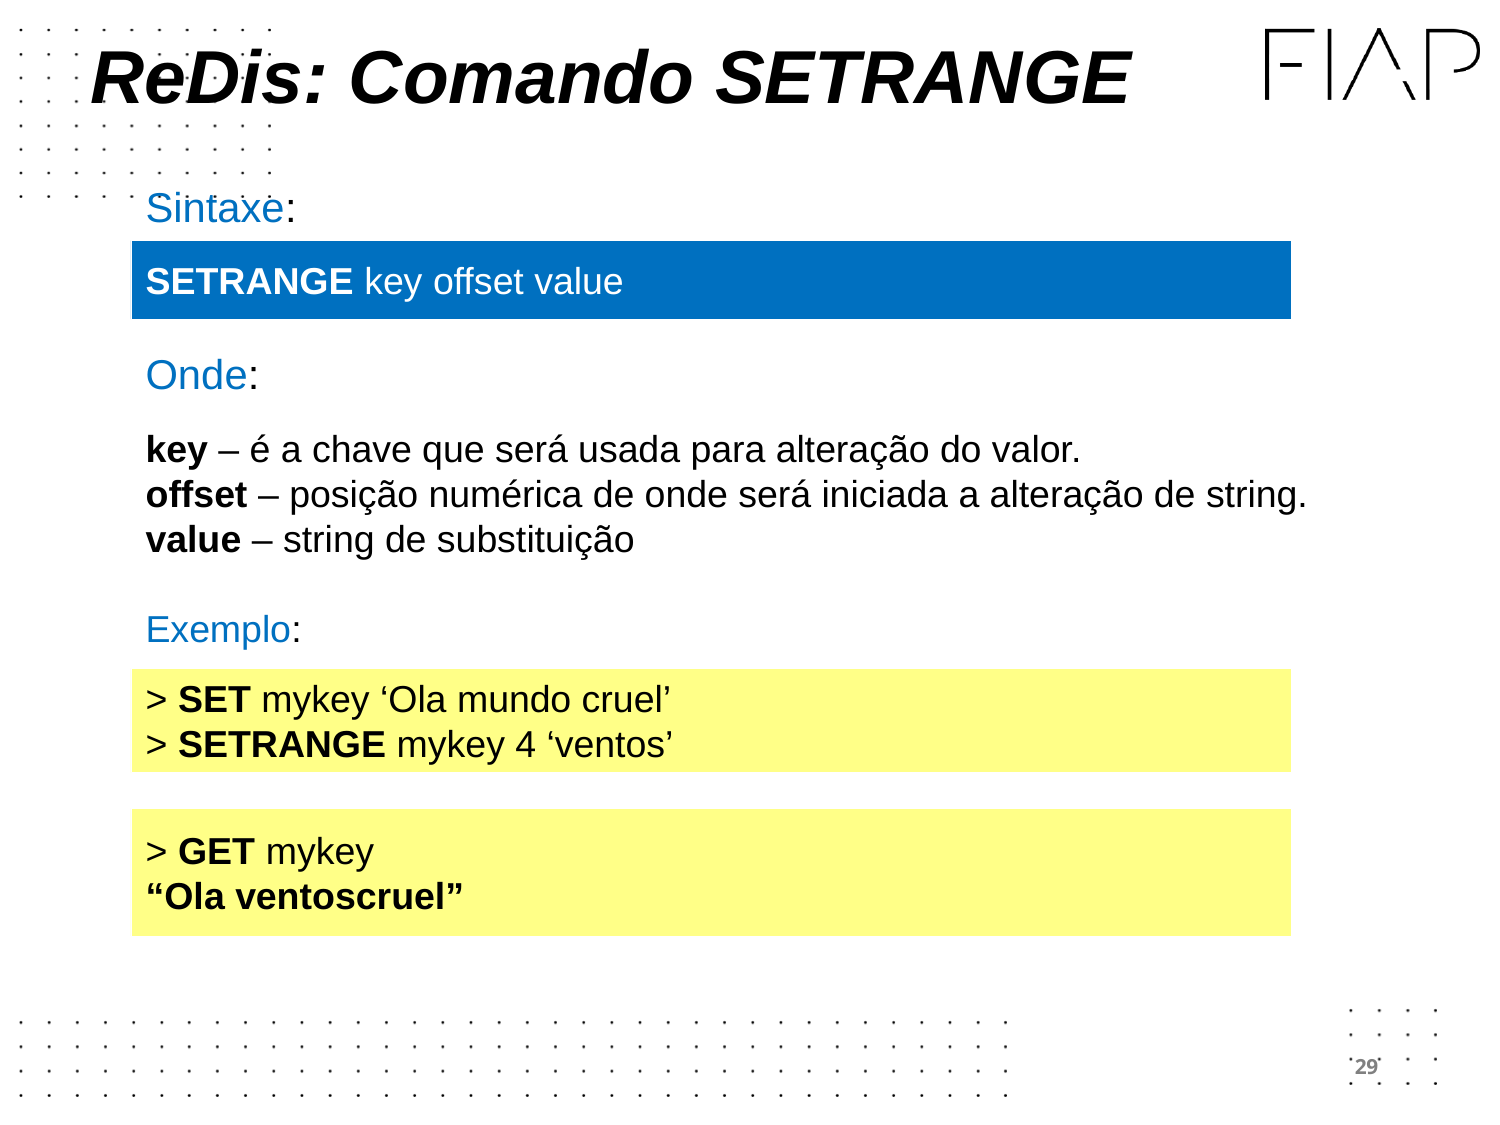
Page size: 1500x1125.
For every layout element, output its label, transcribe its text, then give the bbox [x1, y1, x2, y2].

text_box Sintaxe: Onde: key – é a chave que será usada para alteração do valor. offset – posição numérica de onde será iniciada a alteração de string. value – string de substituição Exemplo: [130, 173, 1334, 657]
picture [19, 28, 271, 198]
picture [1344, 1007, 1437, 1085]
text_box > SET mykey ‘Ola mundo cruel’ > SETRANGE mykey 4 ‘ventos’ [129, 666, 1293, 775]
text_box SETRANGE key offset value [129, 239, 1293, 321]
picture [19, 1019, 1007, 1097]
picture [1265, 28, 1480, 100]
title ReDis: Comando SETRANGE [75, 30, 1258, 157]
text_box > GET mykey “Ola ventoscruel” [129, 806, 1293, 938]
